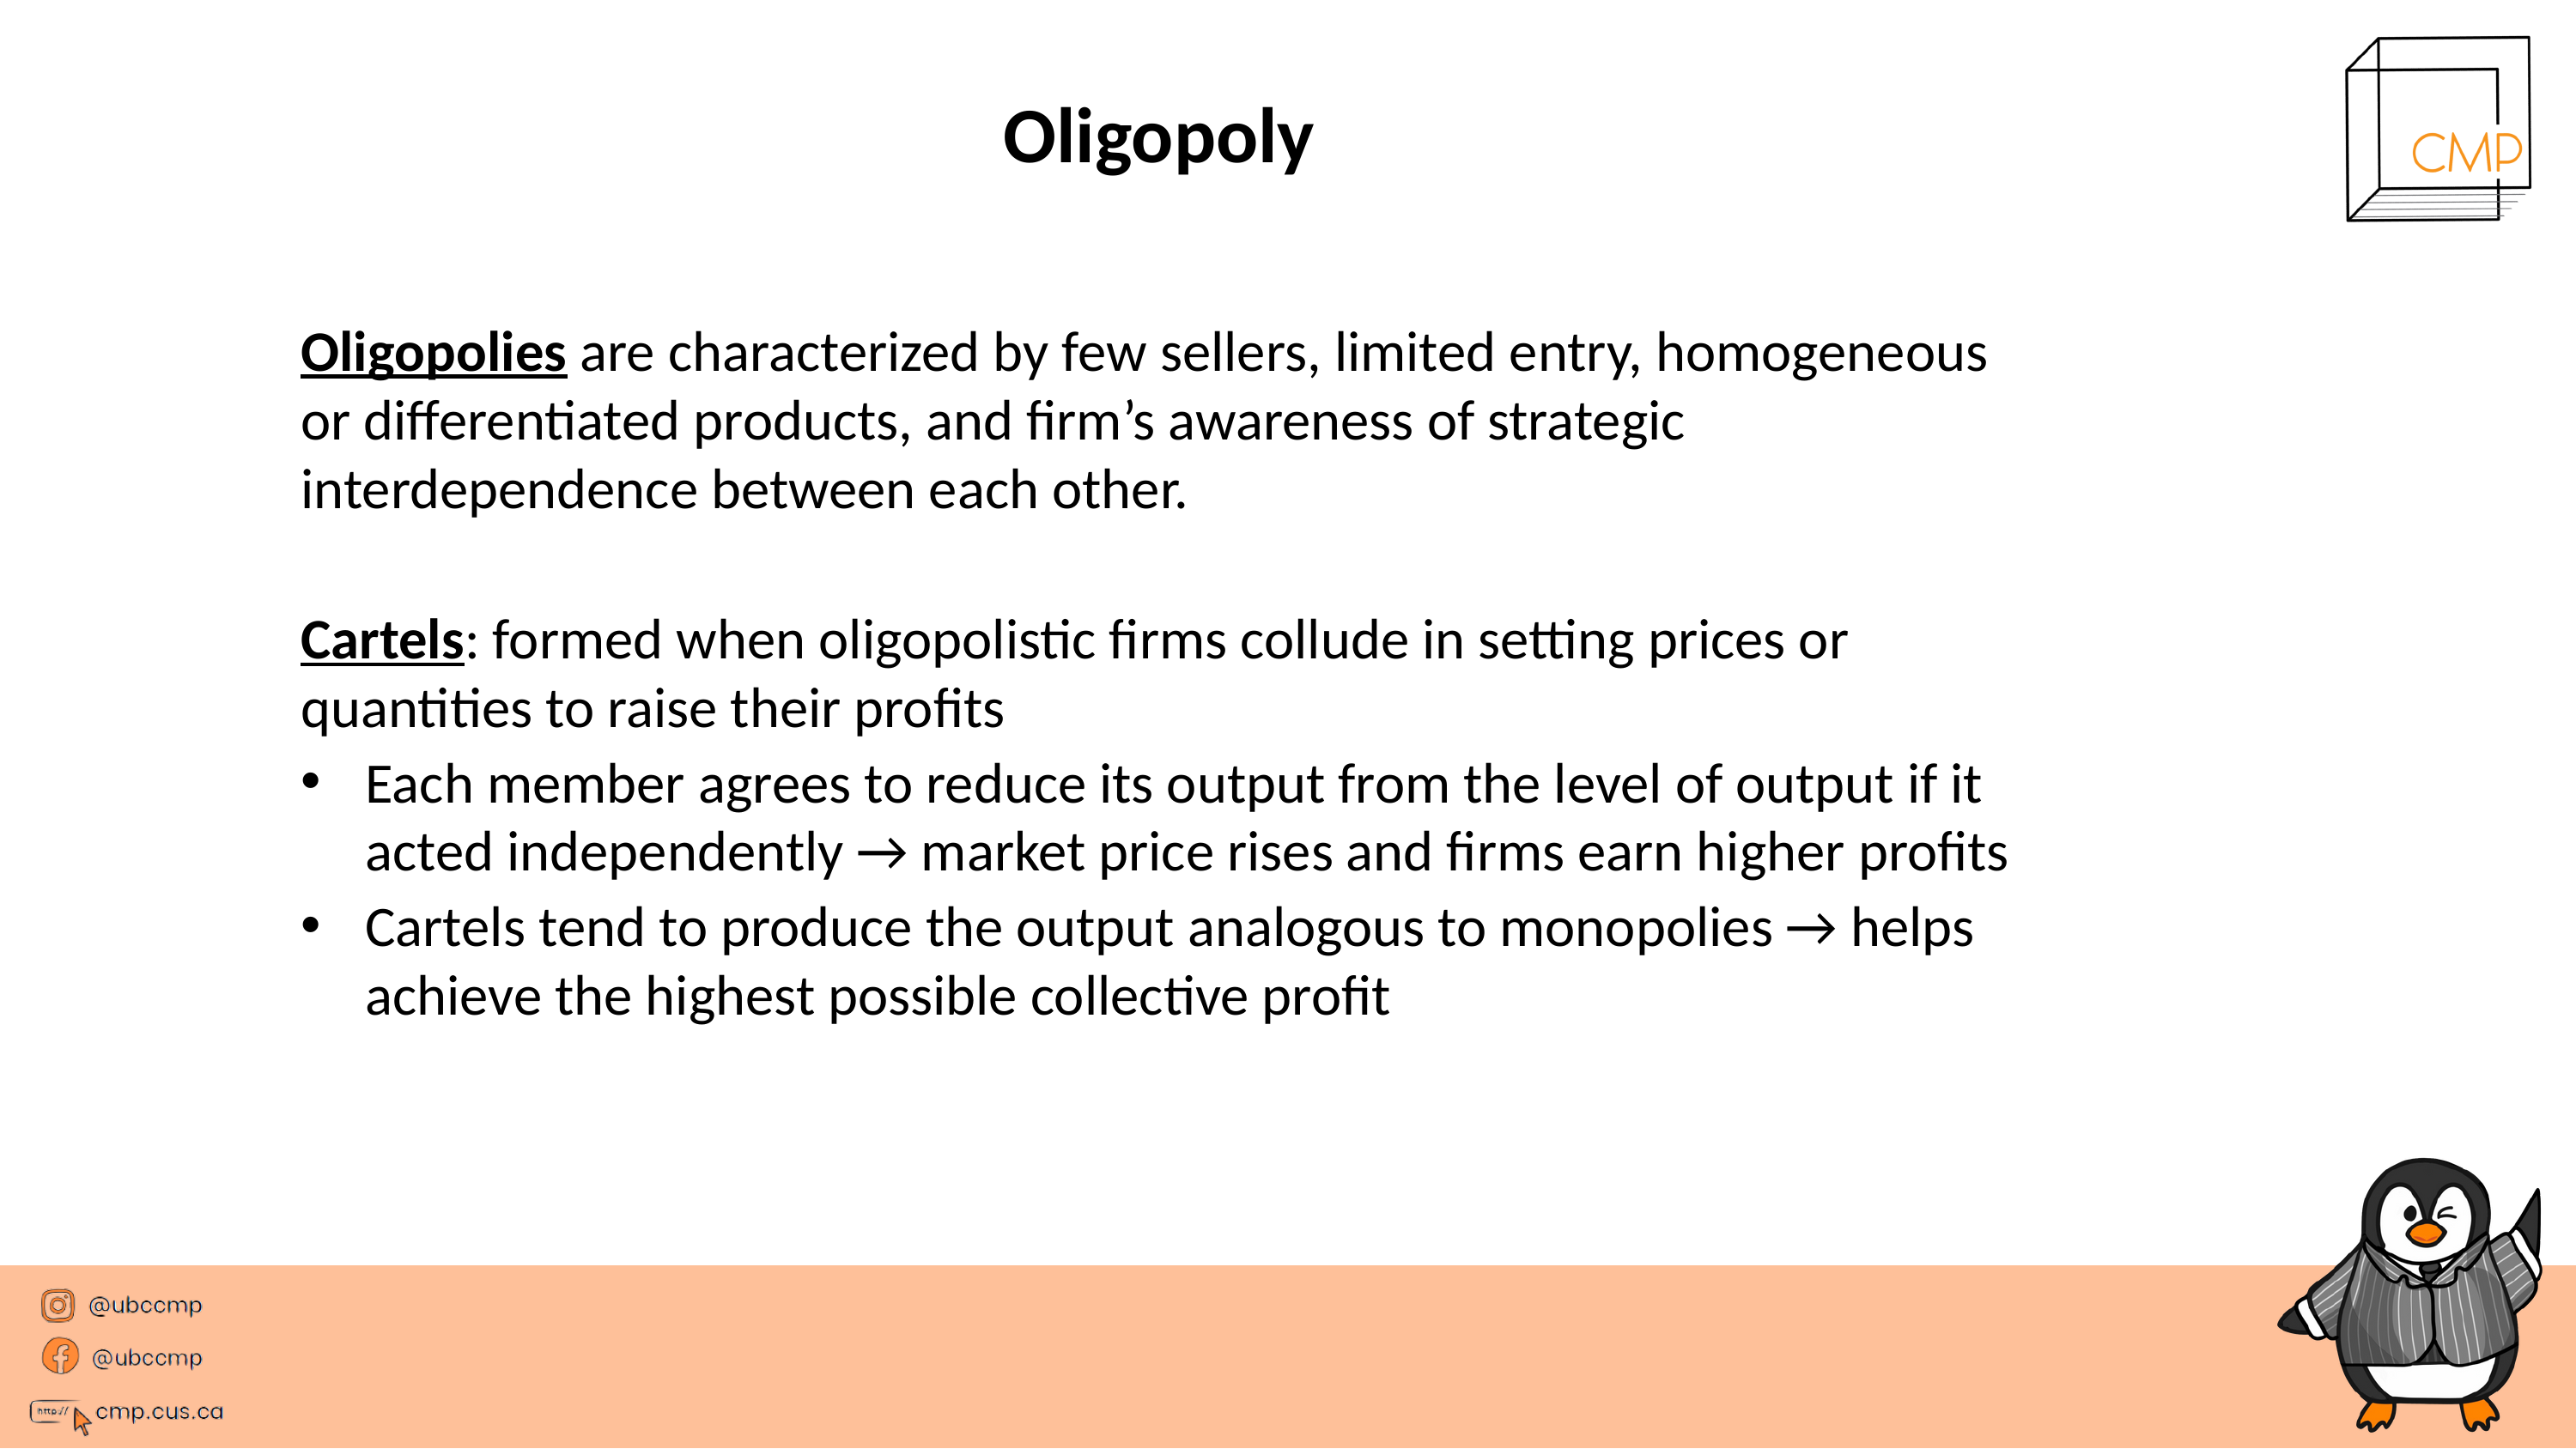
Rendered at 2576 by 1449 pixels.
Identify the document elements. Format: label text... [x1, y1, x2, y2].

text_box Oligopolies are characterized by few sellers, limited entry, homogeneous or differentiated products, and firm’s awareness of strategic interdependence between each other. Cartels: formed when oligopolistic firms collude in setting prices or quantities to raise their profits Each member agrees to reduce its output from the level of output if it acted independently → market price rises and firms earn higher profits Cartels tend to produce the output analogous to monopolies → helps achieve the highest possible collective profit [269, 306, 2032, 1115]
text_box Oligopoly [570, 50, 1730, 212]
picture [2232, 1003, 2576, 1449]
picture [15, 1276, 258, 1442]
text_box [0, 1245, 2227, 1449]
picture [2233, 0, 2576, 337]
